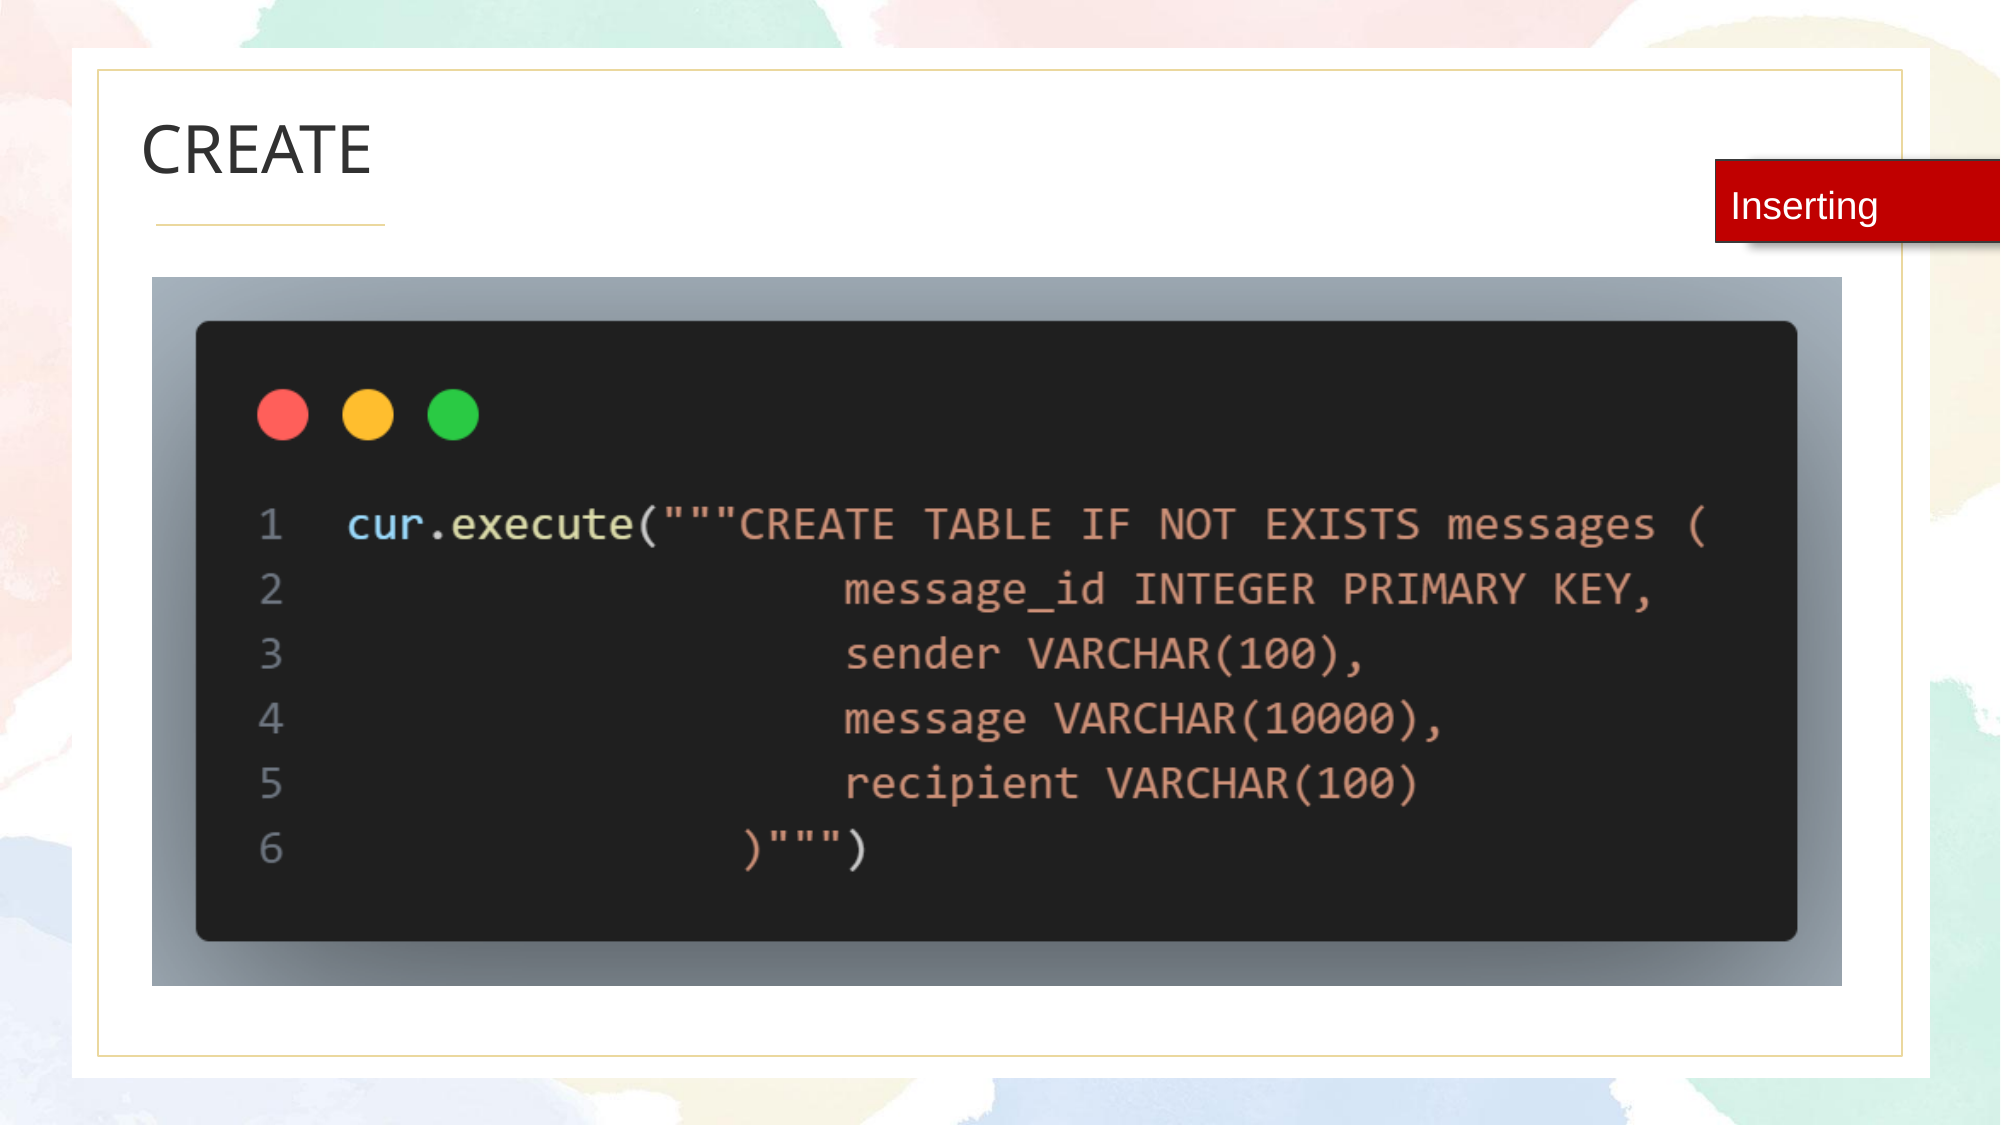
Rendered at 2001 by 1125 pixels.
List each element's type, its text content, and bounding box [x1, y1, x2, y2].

title CREATE [125, 92, 1869, 218]
picture [0, 0, 2001, 1125]
list Inserting [1715, 159, 2000, 243]
